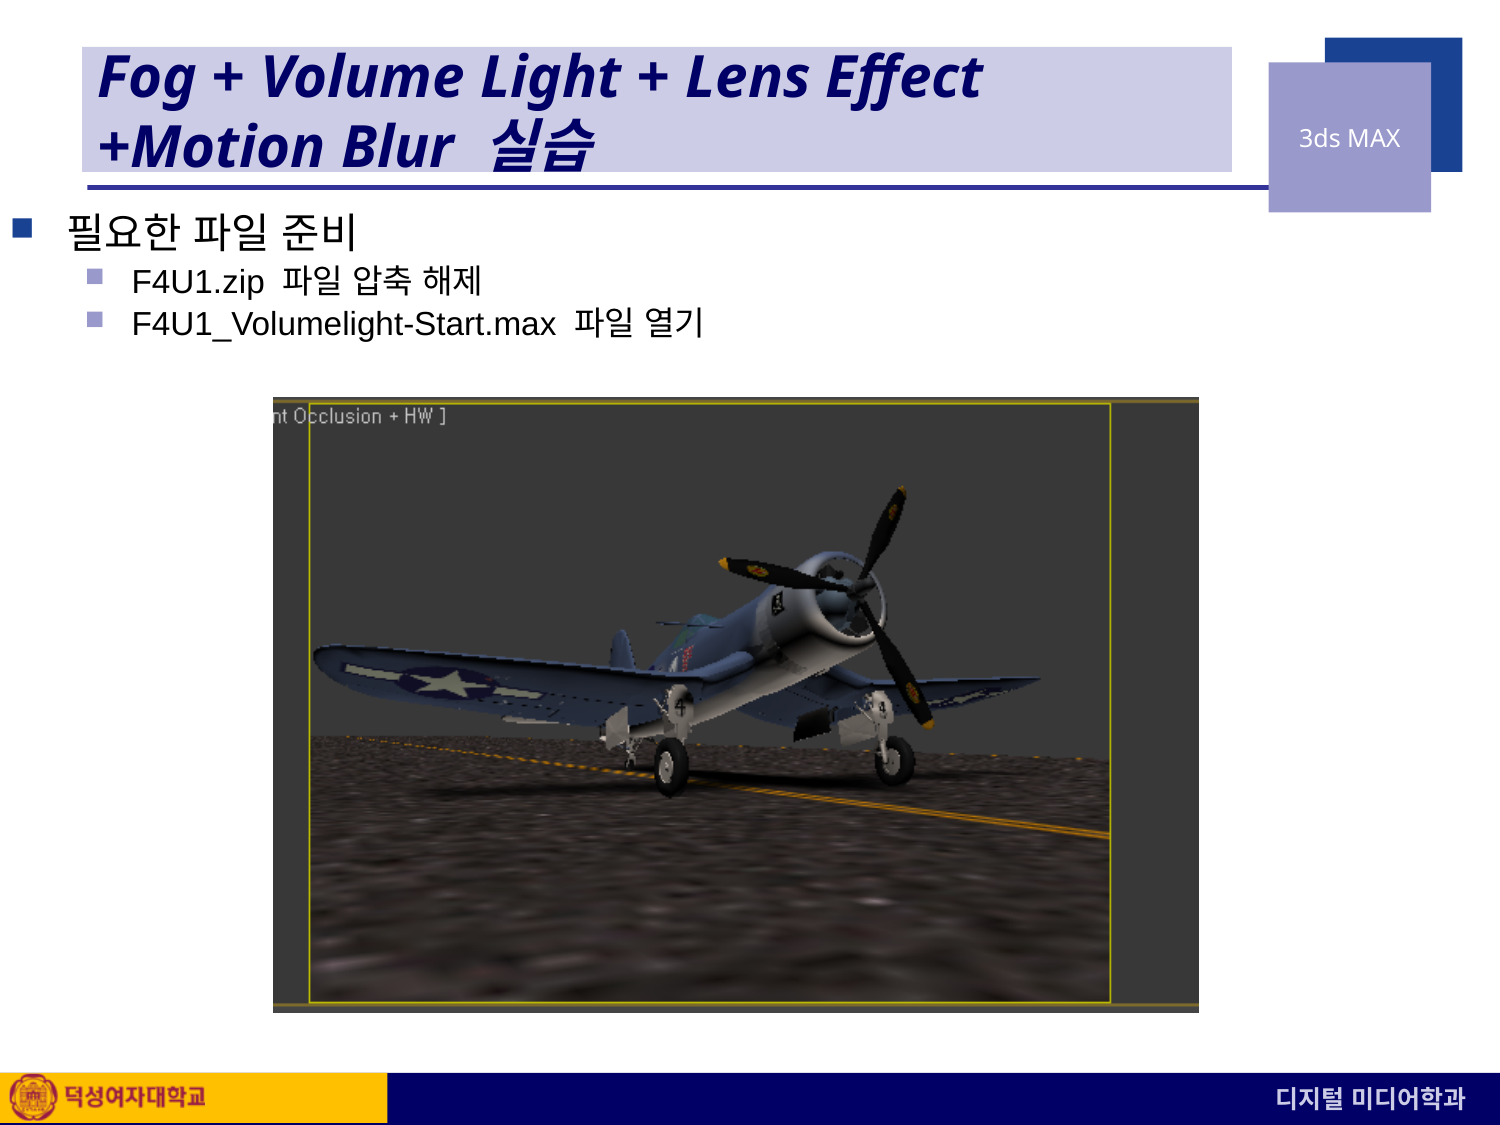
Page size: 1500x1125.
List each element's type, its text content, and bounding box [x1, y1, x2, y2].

text_box 필요한 파일 준비 F4U1.zip 파일 압축 해제 F4U1_Volumelight-Start.max 파일 열기 [0, 205, 1478, 1035]
picture [273, 396, 1199, 1014]
picture [0, 1035, 229, 1125]
title Fog + Volume Light + Lens Effect +Motion Blur 실습 [81, 46, 1233, 173]
